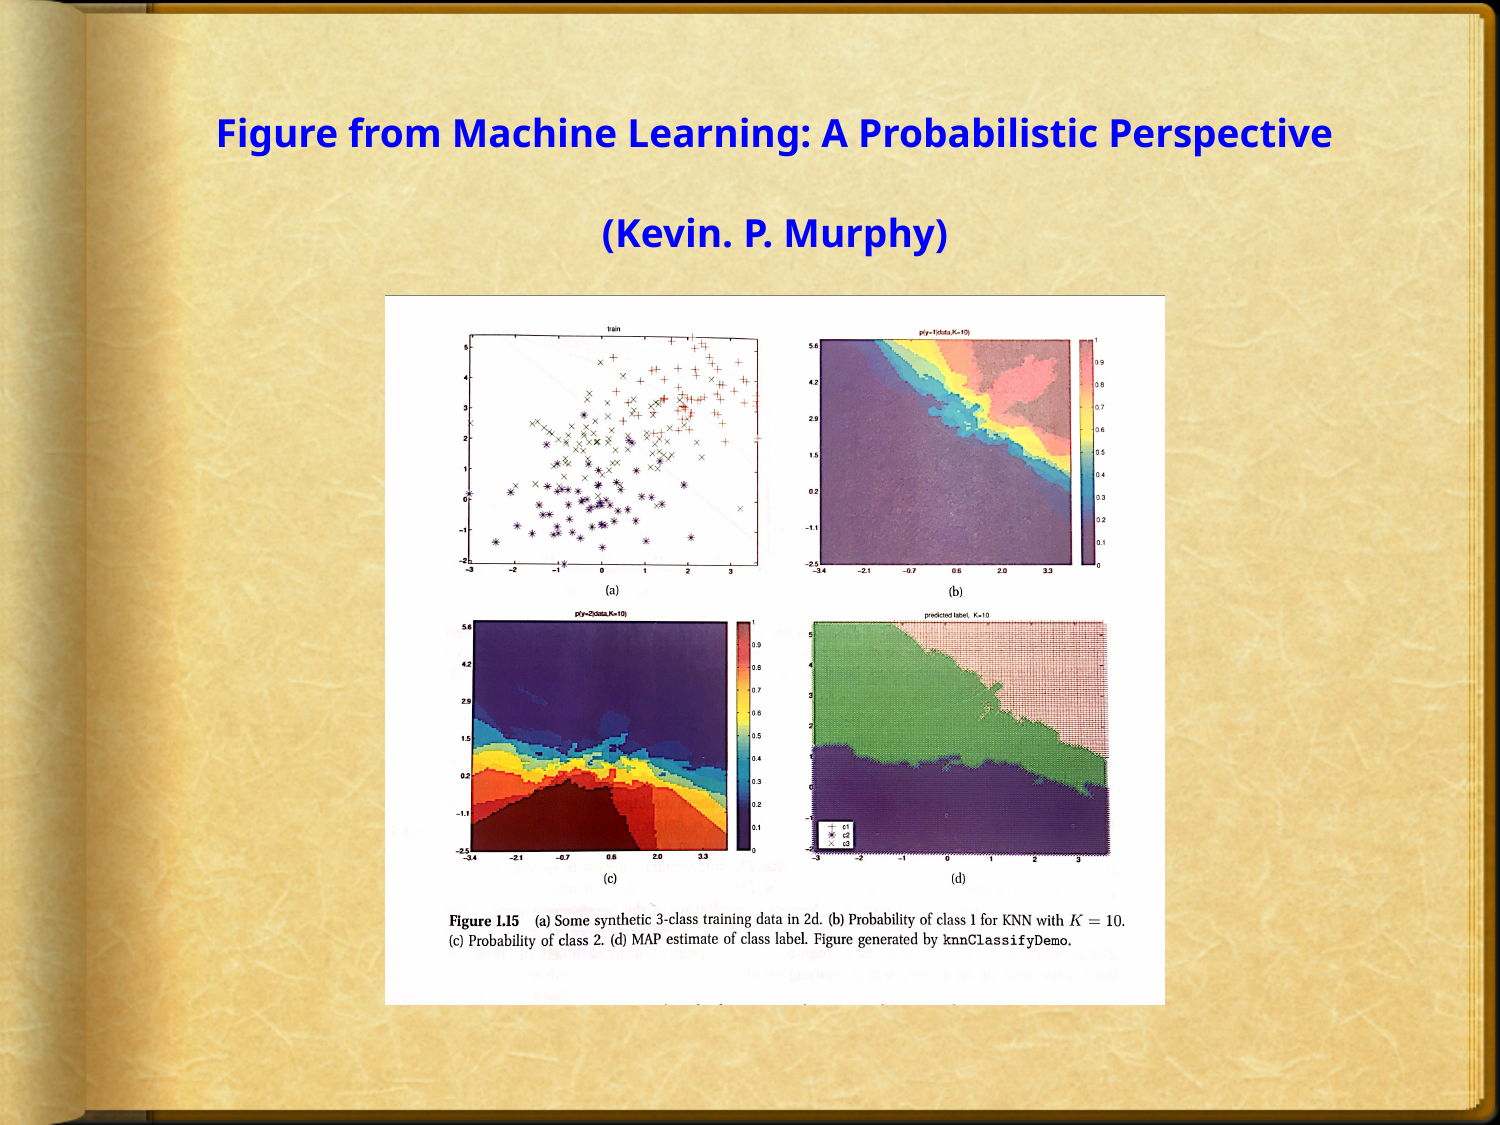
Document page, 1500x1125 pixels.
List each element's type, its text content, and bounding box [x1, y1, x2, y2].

title Figure from Machine Learning: A Probabilistic Perspective (Kevin. P. Murphy) [178, 45, 1372, 265]
picture [0, 0, 1500, 1125]
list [177, 294, 1373, 1006]
